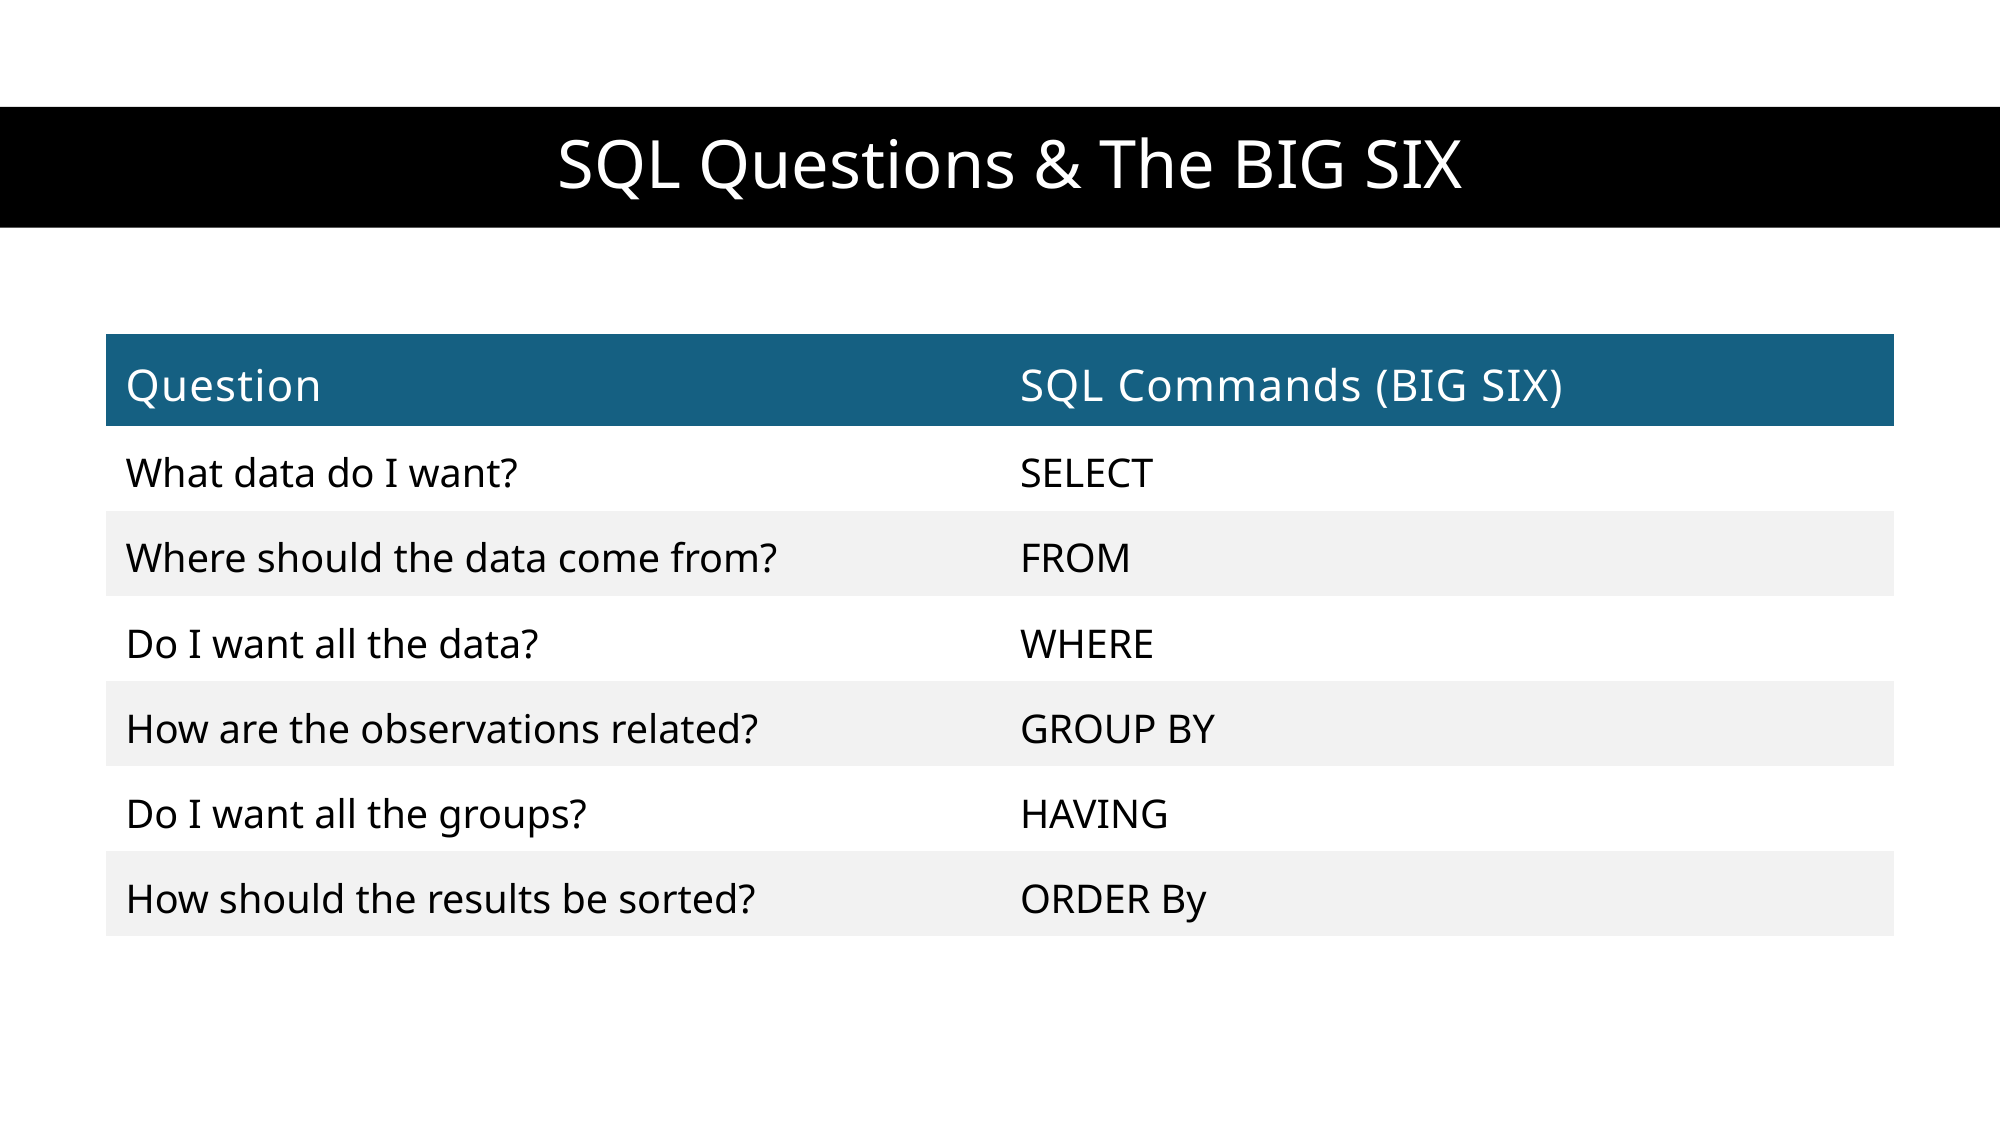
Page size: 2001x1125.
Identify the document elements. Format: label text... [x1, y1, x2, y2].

table_cell How are the observations related? [106, 681, 1000, 766]
table_header Question [106, 334, 1000, 426]
table_cell GROUP BY [1000, 681, 1894, 766]
table_cell Do I want all the groups? [106, 766, 1000, 851]
table_cell HAVING [1000, 766, 1894, 851]
table_cell ORDER By [1000, 851, 1894, 936]
table_cell FROM [1000, 511, 1894, 596]
table_cell What data do I want? [106, 426, 1000, 511]
table_cell Do I want all the data? [106, 596, 1000, 681]
table_cell SELECT [1000, 426, 1894, 511]
text_box [0, 105, 2000, 229]
table_header SQL Commands (BIG SIX) [1000, 334, 1894, 426]
title SQL Questions & The BIG SIX [91, 105, 1931, 228]
table_cell How should the results be sorted? [106, 851, 1000, 936]
table_cell WHERE [1000, 596, 1894, 681]
table_cell Where should the data come from? [106, 511, 1000, 596]
